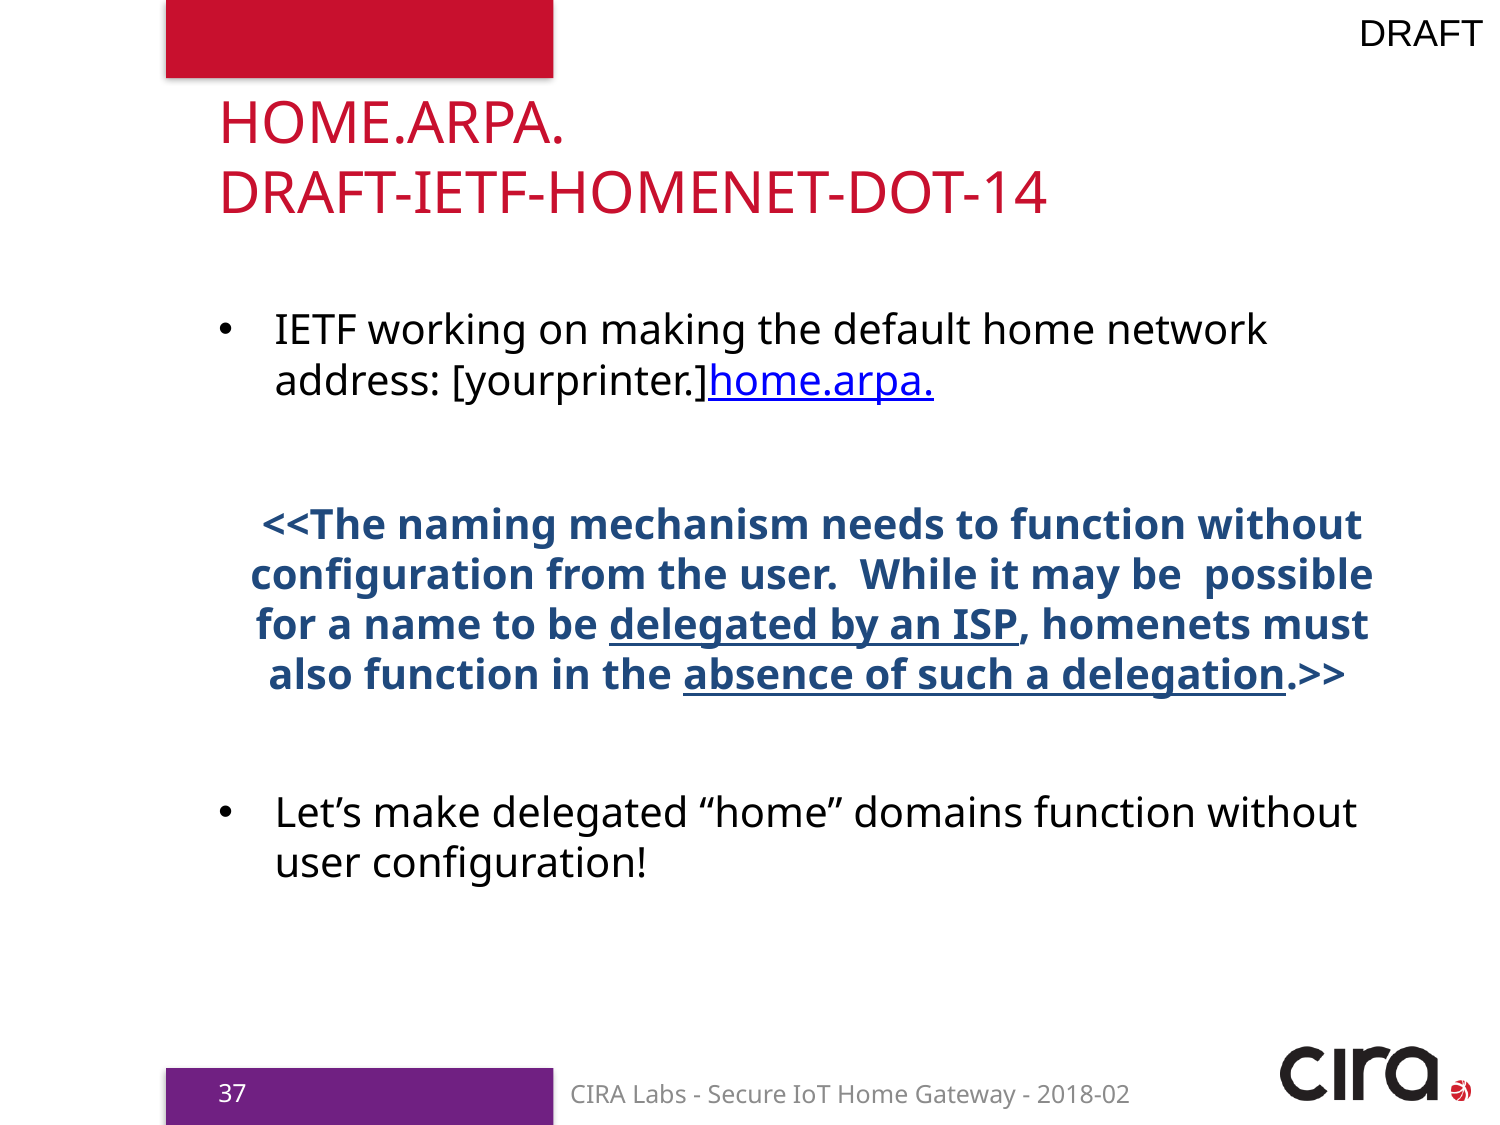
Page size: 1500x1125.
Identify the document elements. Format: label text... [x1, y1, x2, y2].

title home.arpa. draft-ietf-homenet-dot-14 [203, 78, 1422, 266]
footer CIRA Labs - Secure IoT Home Gateway - 2018-02 [555, 1066, 1312, 1125]
picture [1280, 1046, 1471, 1101]
list IETF working on making the default home network address: [yourprinter.]home.arpa. <<The naming mechanism needs to function without configuration from the user. While it may be possible for a name to be delegated by an ISP, homenets must also function in the absence of such a delegation.>> Let’s make delegated “home” domains function without user configuration! [203, 295, 1422, 1038]
slide_number 37 [203, 1064, 554, 1125]
